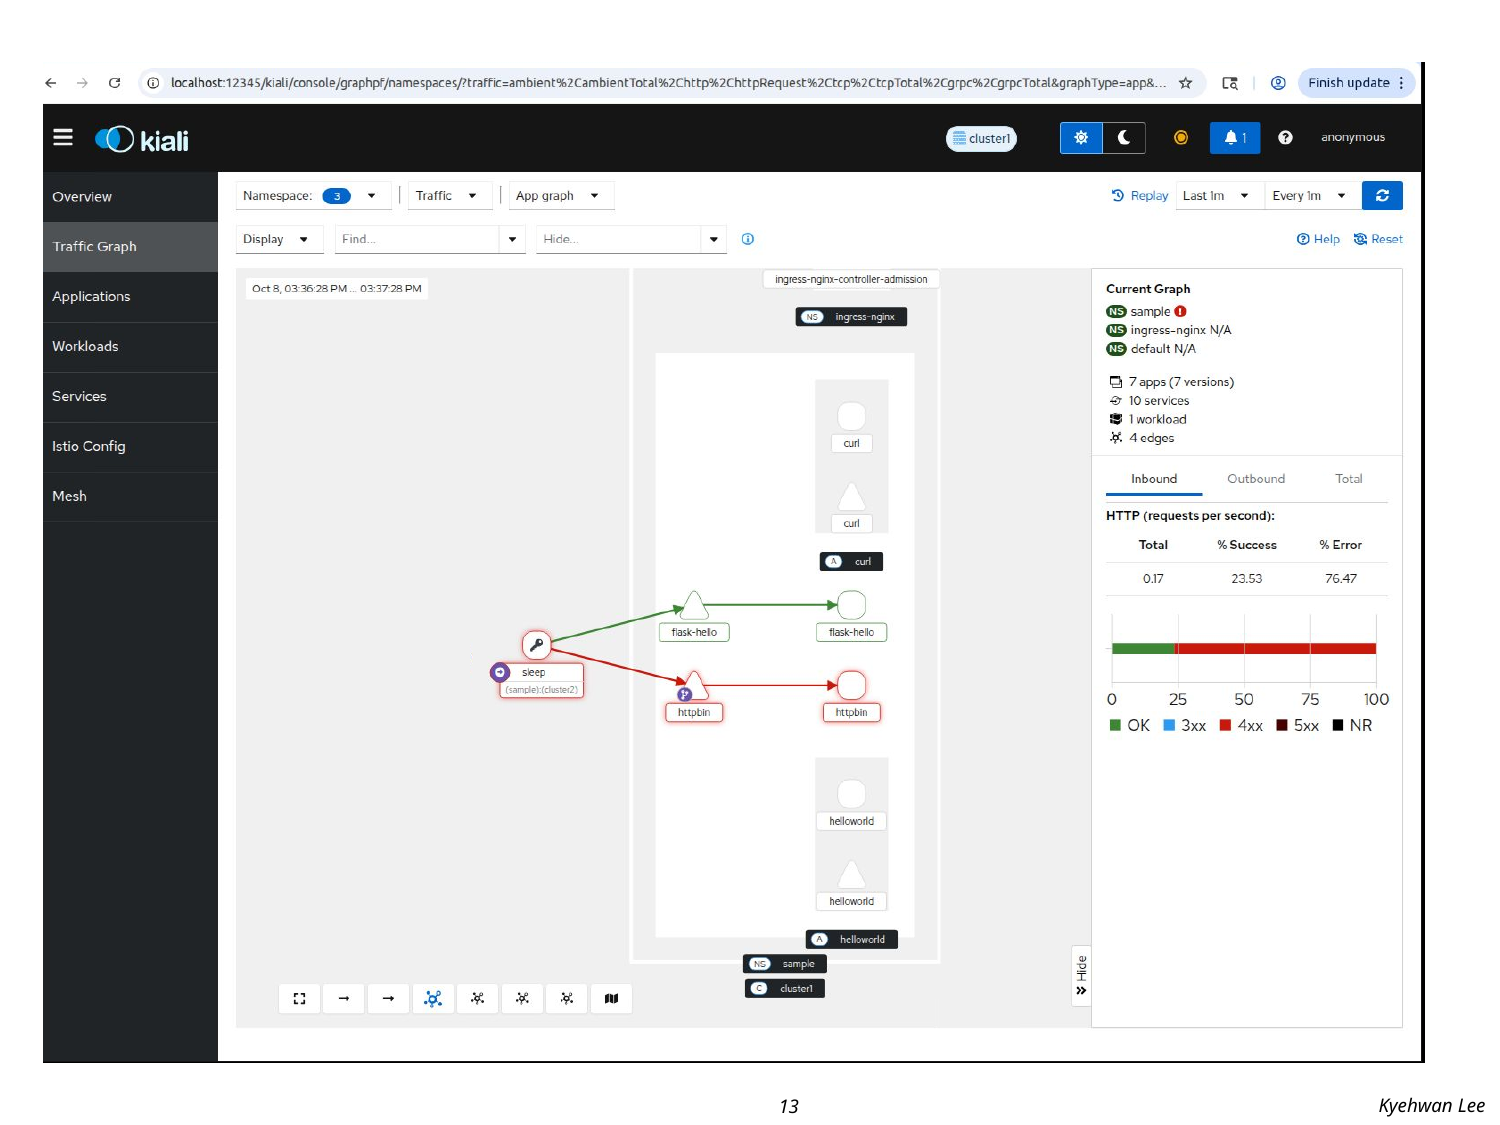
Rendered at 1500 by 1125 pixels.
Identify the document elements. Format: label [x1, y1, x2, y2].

picture [43, 61, 1426, 1064]
